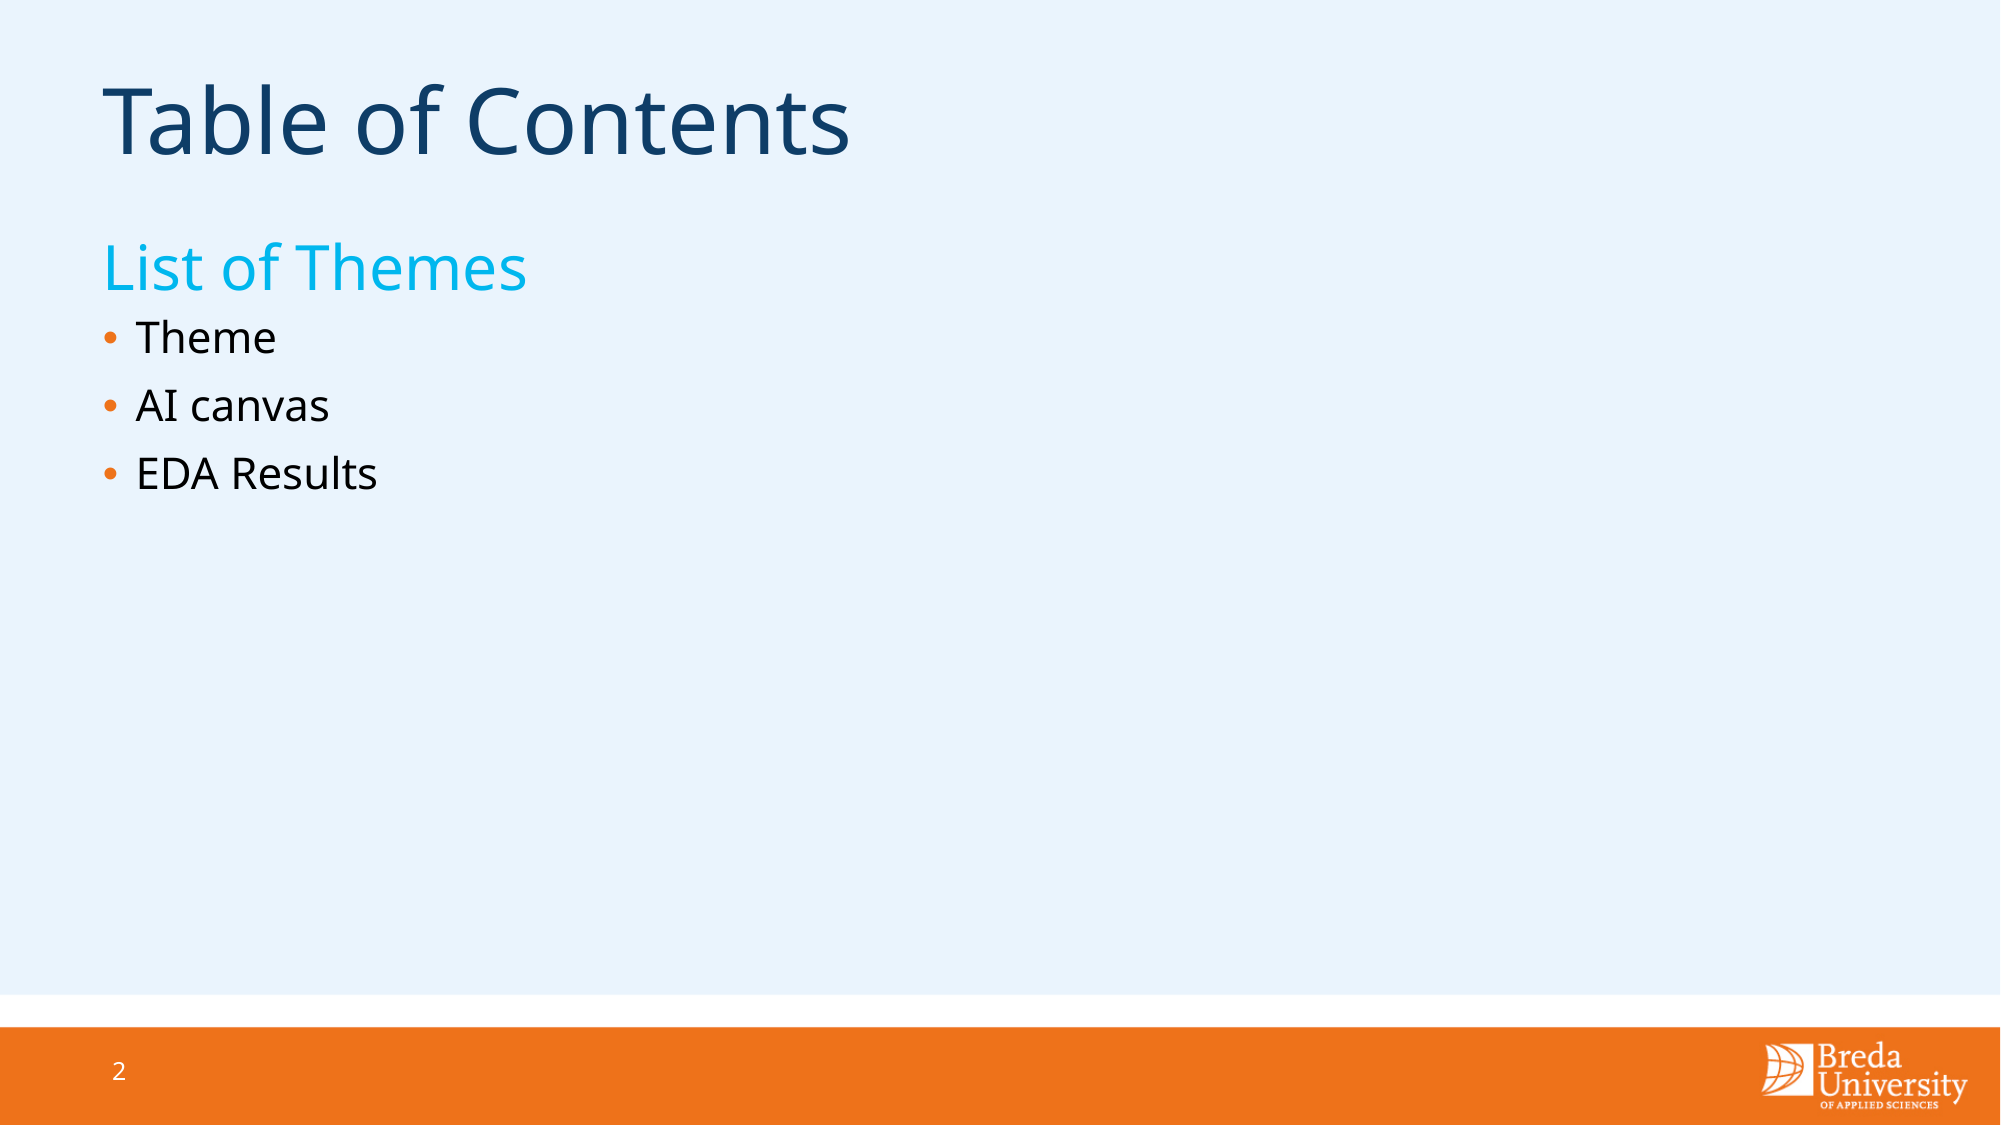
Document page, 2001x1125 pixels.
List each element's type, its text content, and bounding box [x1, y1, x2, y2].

picture [0, 0, 2001, 1125]
title Table of Contents [88, 67, 1917, 210]
slide_number 2 [97, 1042, 198, 1103]
list List of Themes [88, 229, 1917, 307]
list Theme AI canvas EDA Results [88, 308, 1917, 922]
